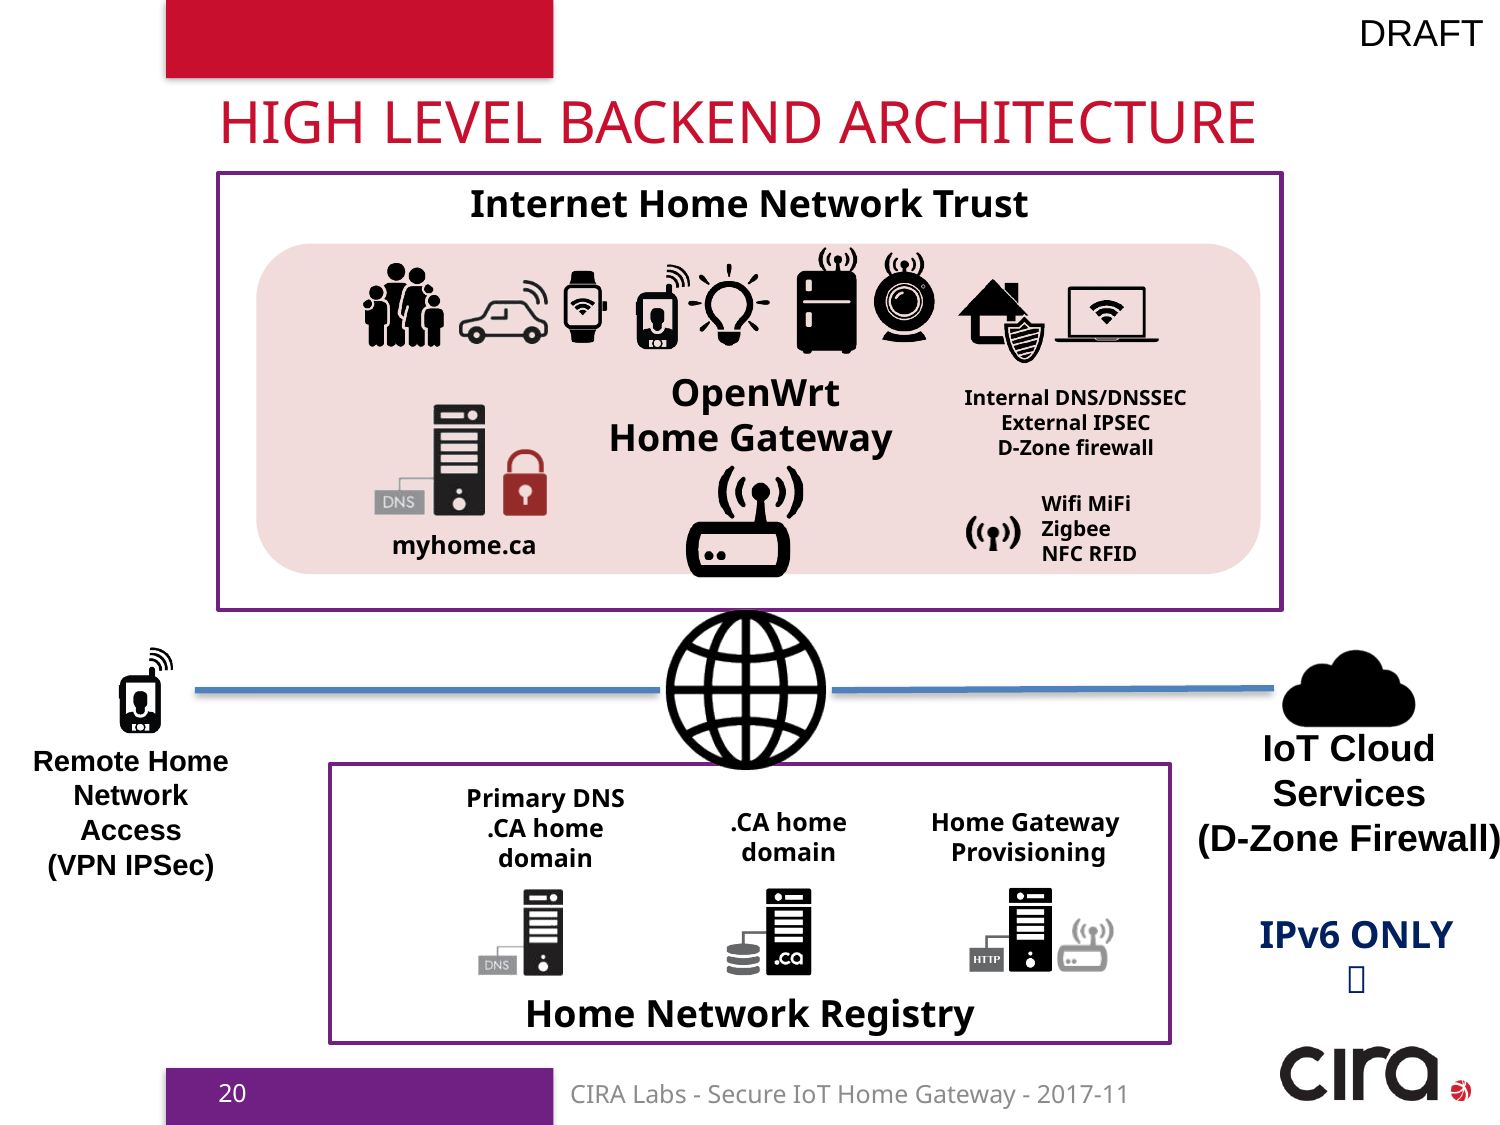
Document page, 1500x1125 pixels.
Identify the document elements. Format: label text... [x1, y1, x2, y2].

picture [1273, 612, 1426, 764]
picture [719, 882, 818, 981]
text_box Internet Home Network Trust [216, 171, 1284, 612]
text_box Home Gateway Provisioning [916, 798, 1142, 874]
text_box myhome.ca [377, 526, 552, 567]
footer CIRA Labs - Secure IoT Home Gateway - 2017-11 [555, 1066, 1312, 1125]
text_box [354, 243, 1050, 370]
text_box IoT Cloud Services (D-Zone Firewall) [1182, 716, 1500, 866]
slide_number 20 [203, 1064, 554, 1125]
title High Level BACKEND Architecture [203, 78, 1422, 266]
text_box Home Network Registry [328, 762, 1172, 1045]
picture [964, 882, 1117, 977]
picture [659, 604, 833, 777]
picture [374, 404, 485, 517]
picture [487, 444, 563, 520]
text_box Internal DNS/DNSSEC External IPSEC D-Zone firewall [949, 377, 1202, 467]
picture [1052, 260, 1161, 368]
text_box IPv6 ONLY  [1244, 903, 1469, 1009]
picture [477, 889, 564, 977]
picture [96, 641, 196, 739]
text_box .CA home domain [679, 798, 899, 874]
text_box Remote Home Network Access (VPN IPSec) [5, 734, 257, 889]
picture [1280, 1046, 1471, 1101]
picture [962, 509, 1025, 551]
picture [678, 455, 811, 587]
text_box Wifi MiFi Zigbee NFC RFID [1026, 483, 1183, 574]
text_box Primary DNS .CA home domain [430, 775, 661, 880]
